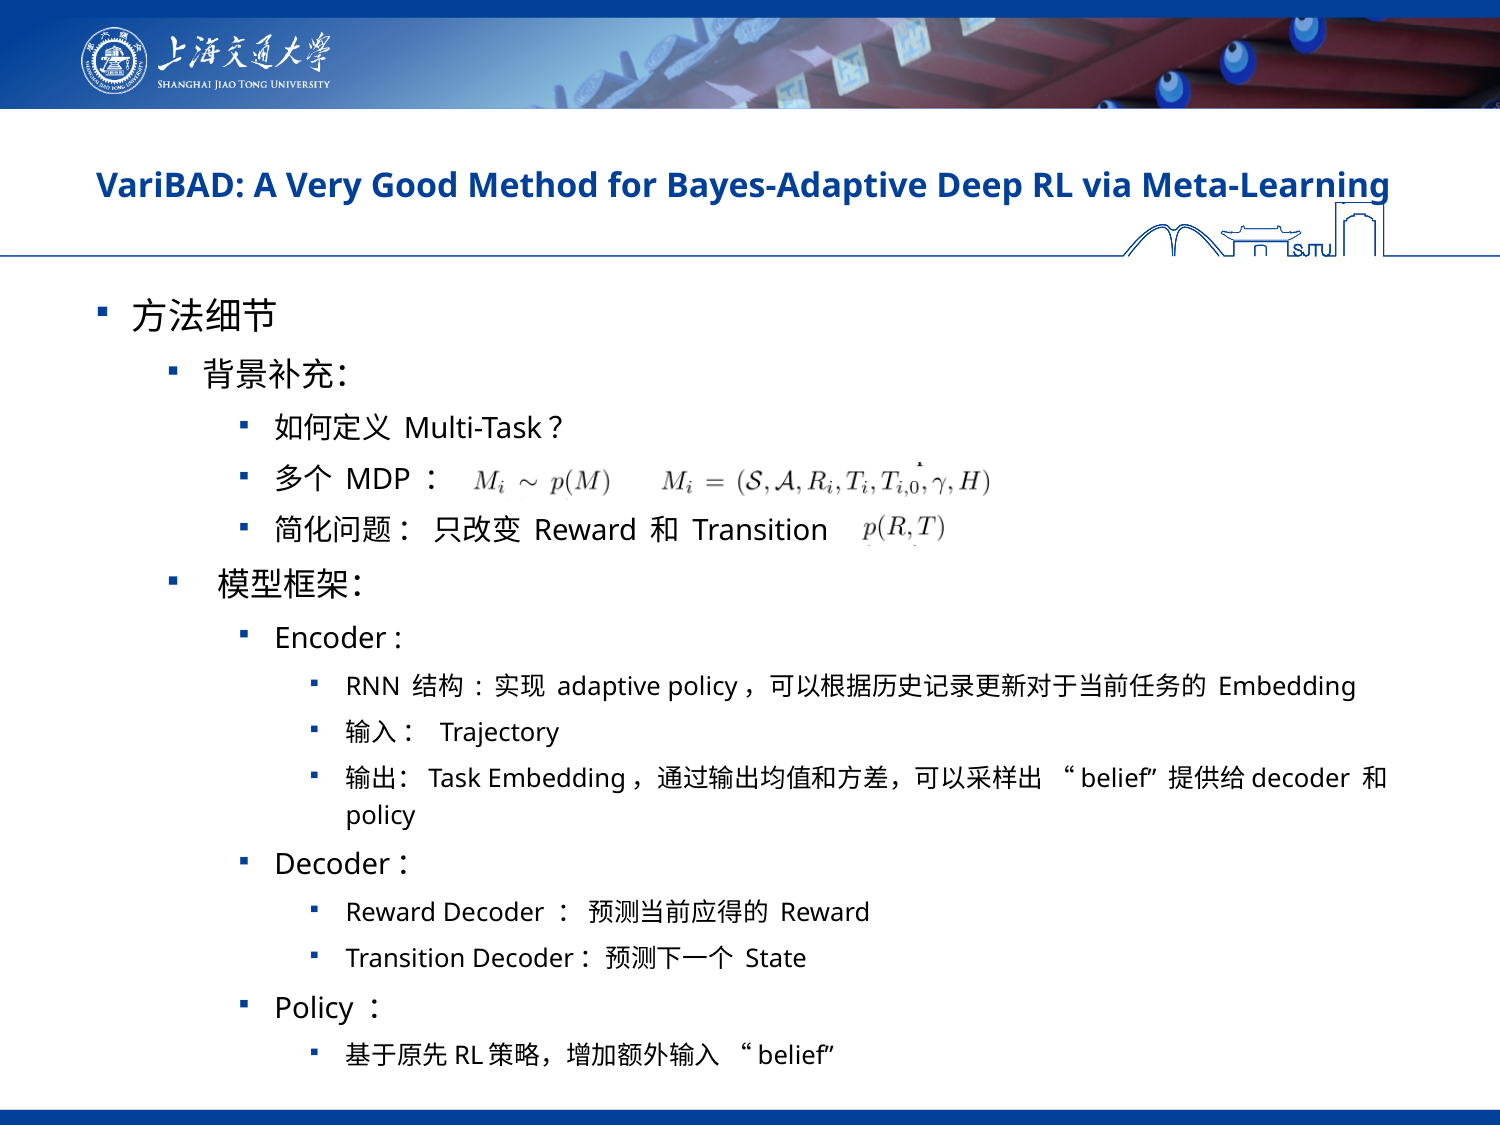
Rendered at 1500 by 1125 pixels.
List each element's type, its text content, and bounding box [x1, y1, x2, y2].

list 方法细节 背景补充： 如何定义 Multi-Task？ 多个 MDP ： 简化问题 ： 只改变 Reward 和 Transition 模型框架： Encoder : RNN 结构 : 实现 adaptive policy，可以根据历史记录更新对于当前任务的 Embedding 输入 ： Trajectory 输出：Task Embedding，通过输出均值和方差，可以采样出 “belief” 提供给decoder 和 policy Decoder： Reward Decoder ： 预测当前应得的 Reward Transition Decoder：预测下一个 State Policy ： 基于原先RL策略，增加额外输入 “belief” [81, 276, 1455, 1084]
picture [469, 464, 614, 500]
title VariBAD: A Very Good Method for Bayes-Adaptive Deep RL via Meta-Learning [81, 159, 1455, 254]
picture [858, 508, 947, 546]
picture [653, 462, 991, 500]
picture [0, 18, 1500, 109]
